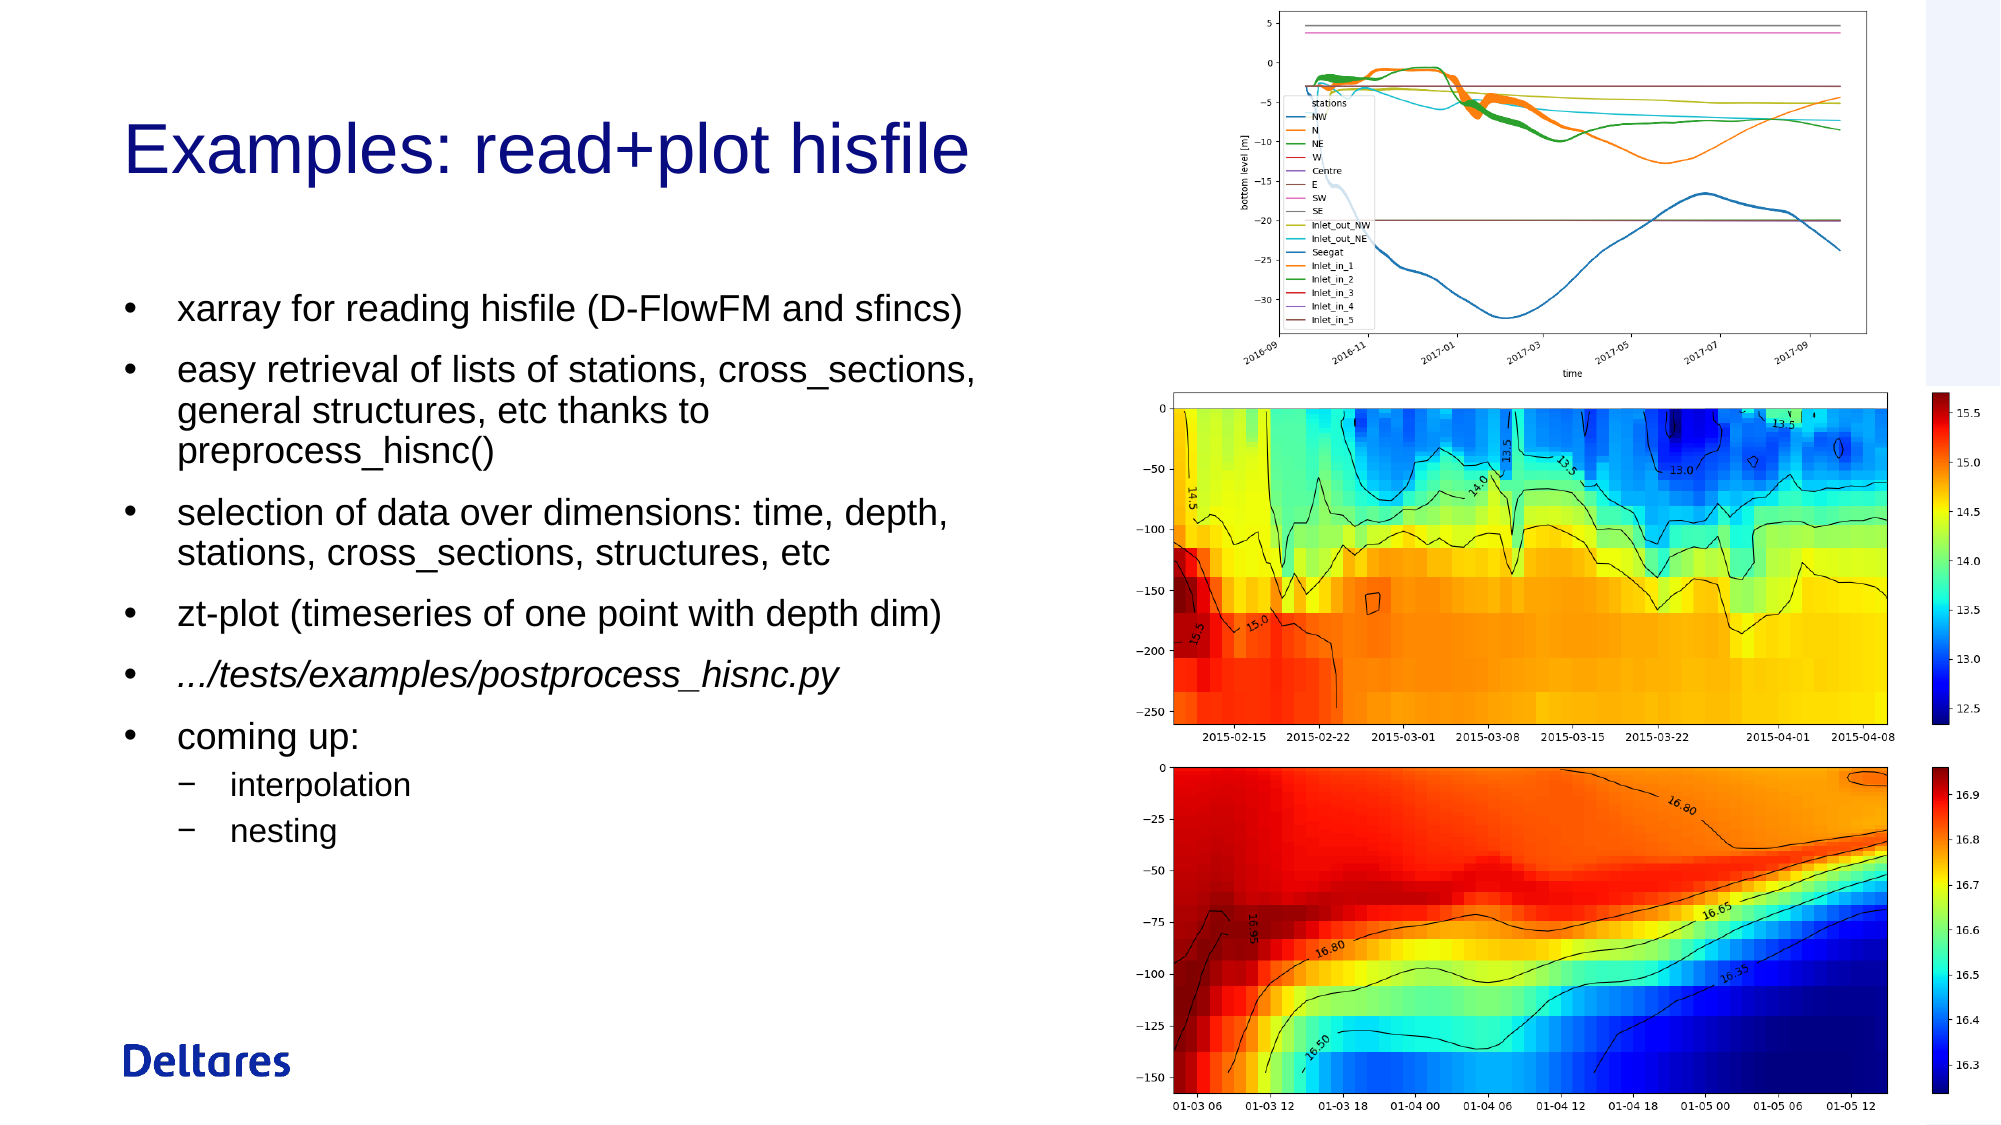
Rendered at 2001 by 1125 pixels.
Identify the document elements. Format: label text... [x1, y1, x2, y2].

picture [108, 1028, 304, 1092]
title Examples: read+plot hisfile [124, 112, 1000, 266]
picture [1123, 1, 2001, 1124]
list xarray for reading hisfile (D-FlowFM and sfincs) easy retrieval of lists of stations, cross_sections, general structures, etc thanks to preprocess_hisnc() selection of data over dimensions: time, depth, stations, cross_sections, structures, etc zt-plot (timeseries of one point with depth dim) .../tests/examples/postprocess_hisnc.py coming up: interpolation nesting [123, 289, 981, 999]
